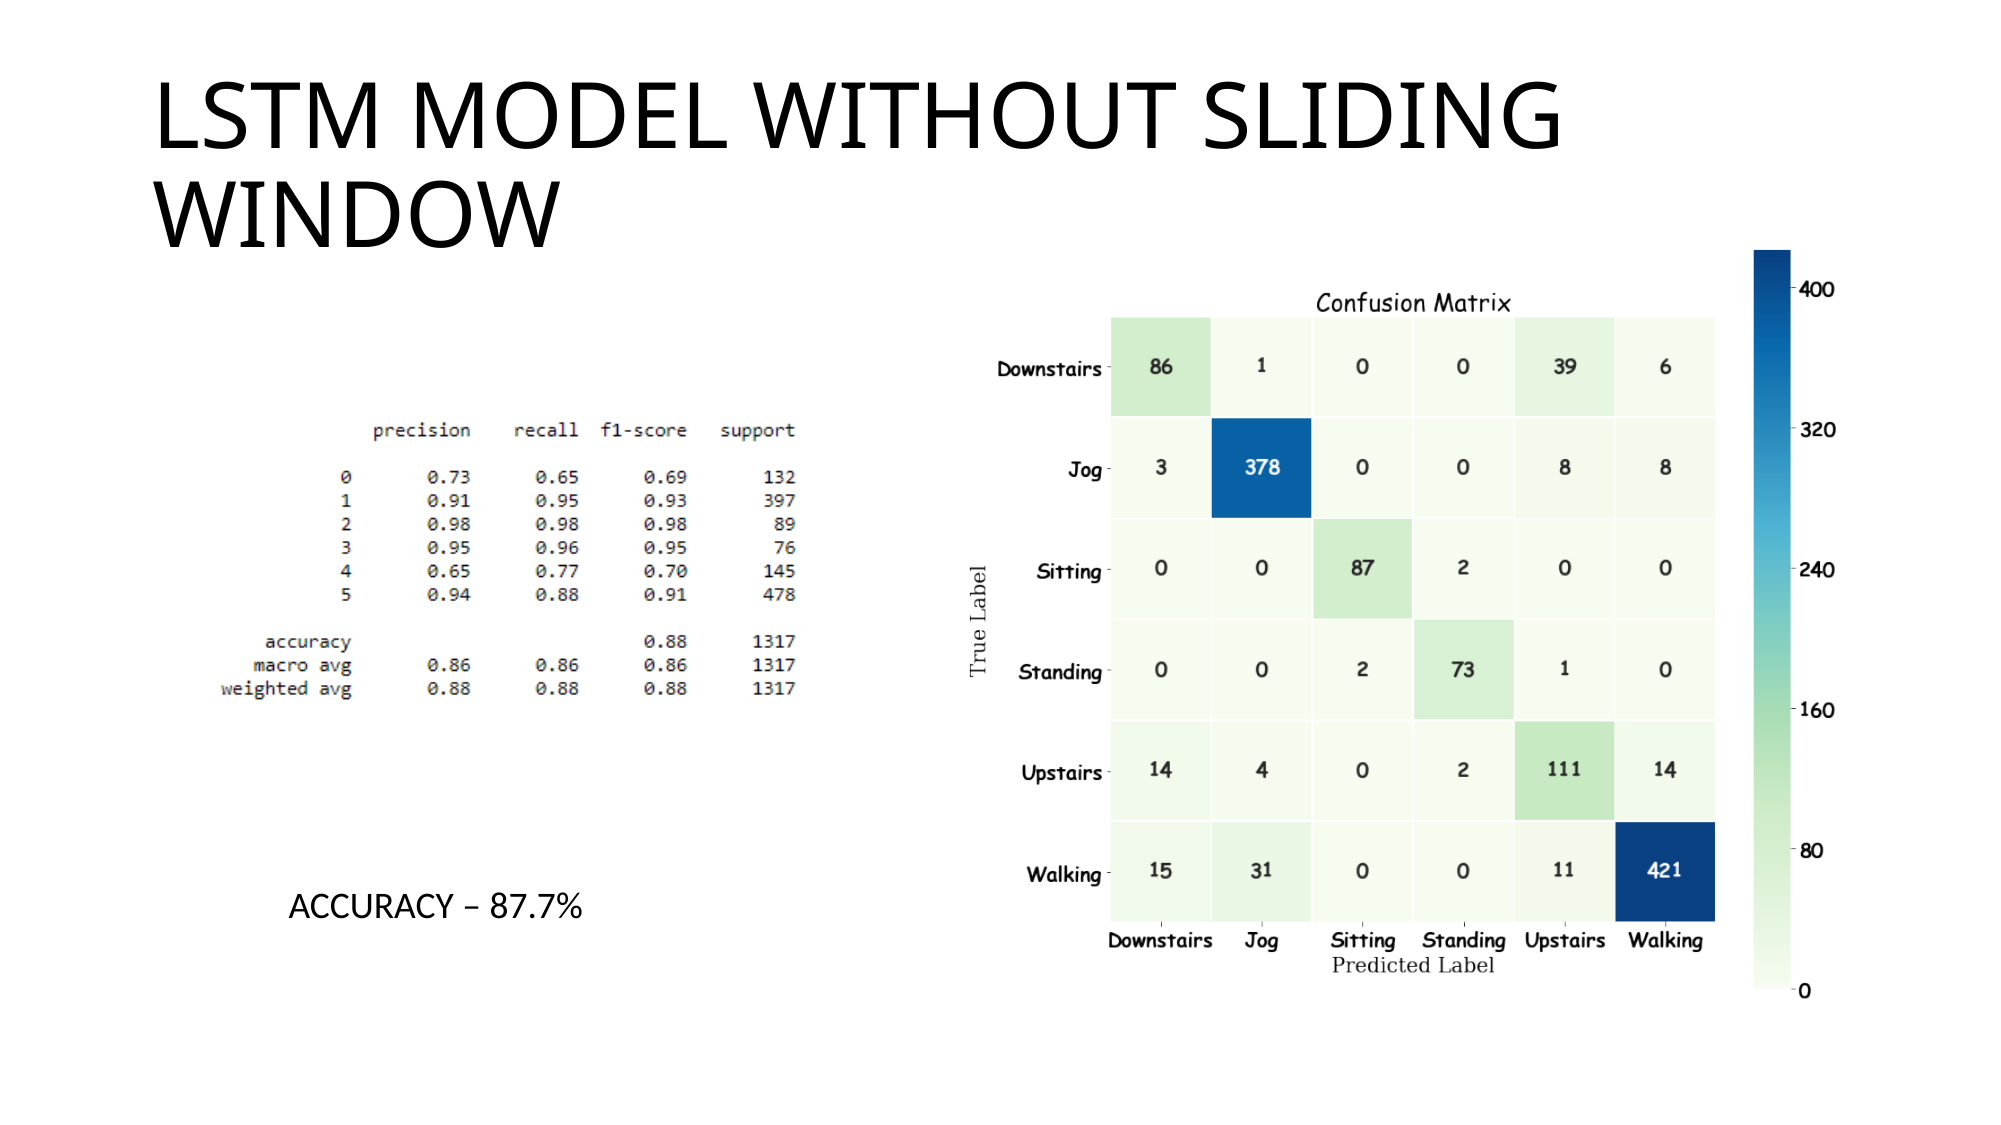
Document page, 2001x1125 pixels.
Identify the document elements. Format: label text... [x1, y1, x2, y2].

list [963, 243, 1844, 1010]
title LSTM MODEL WITHOUT SLIDING WINDOW [137, 59, 1863, 278]
text_box ACCURACY – 87.7% [273, 873, 803, 934]
picture [137, 360, 897, 720]
